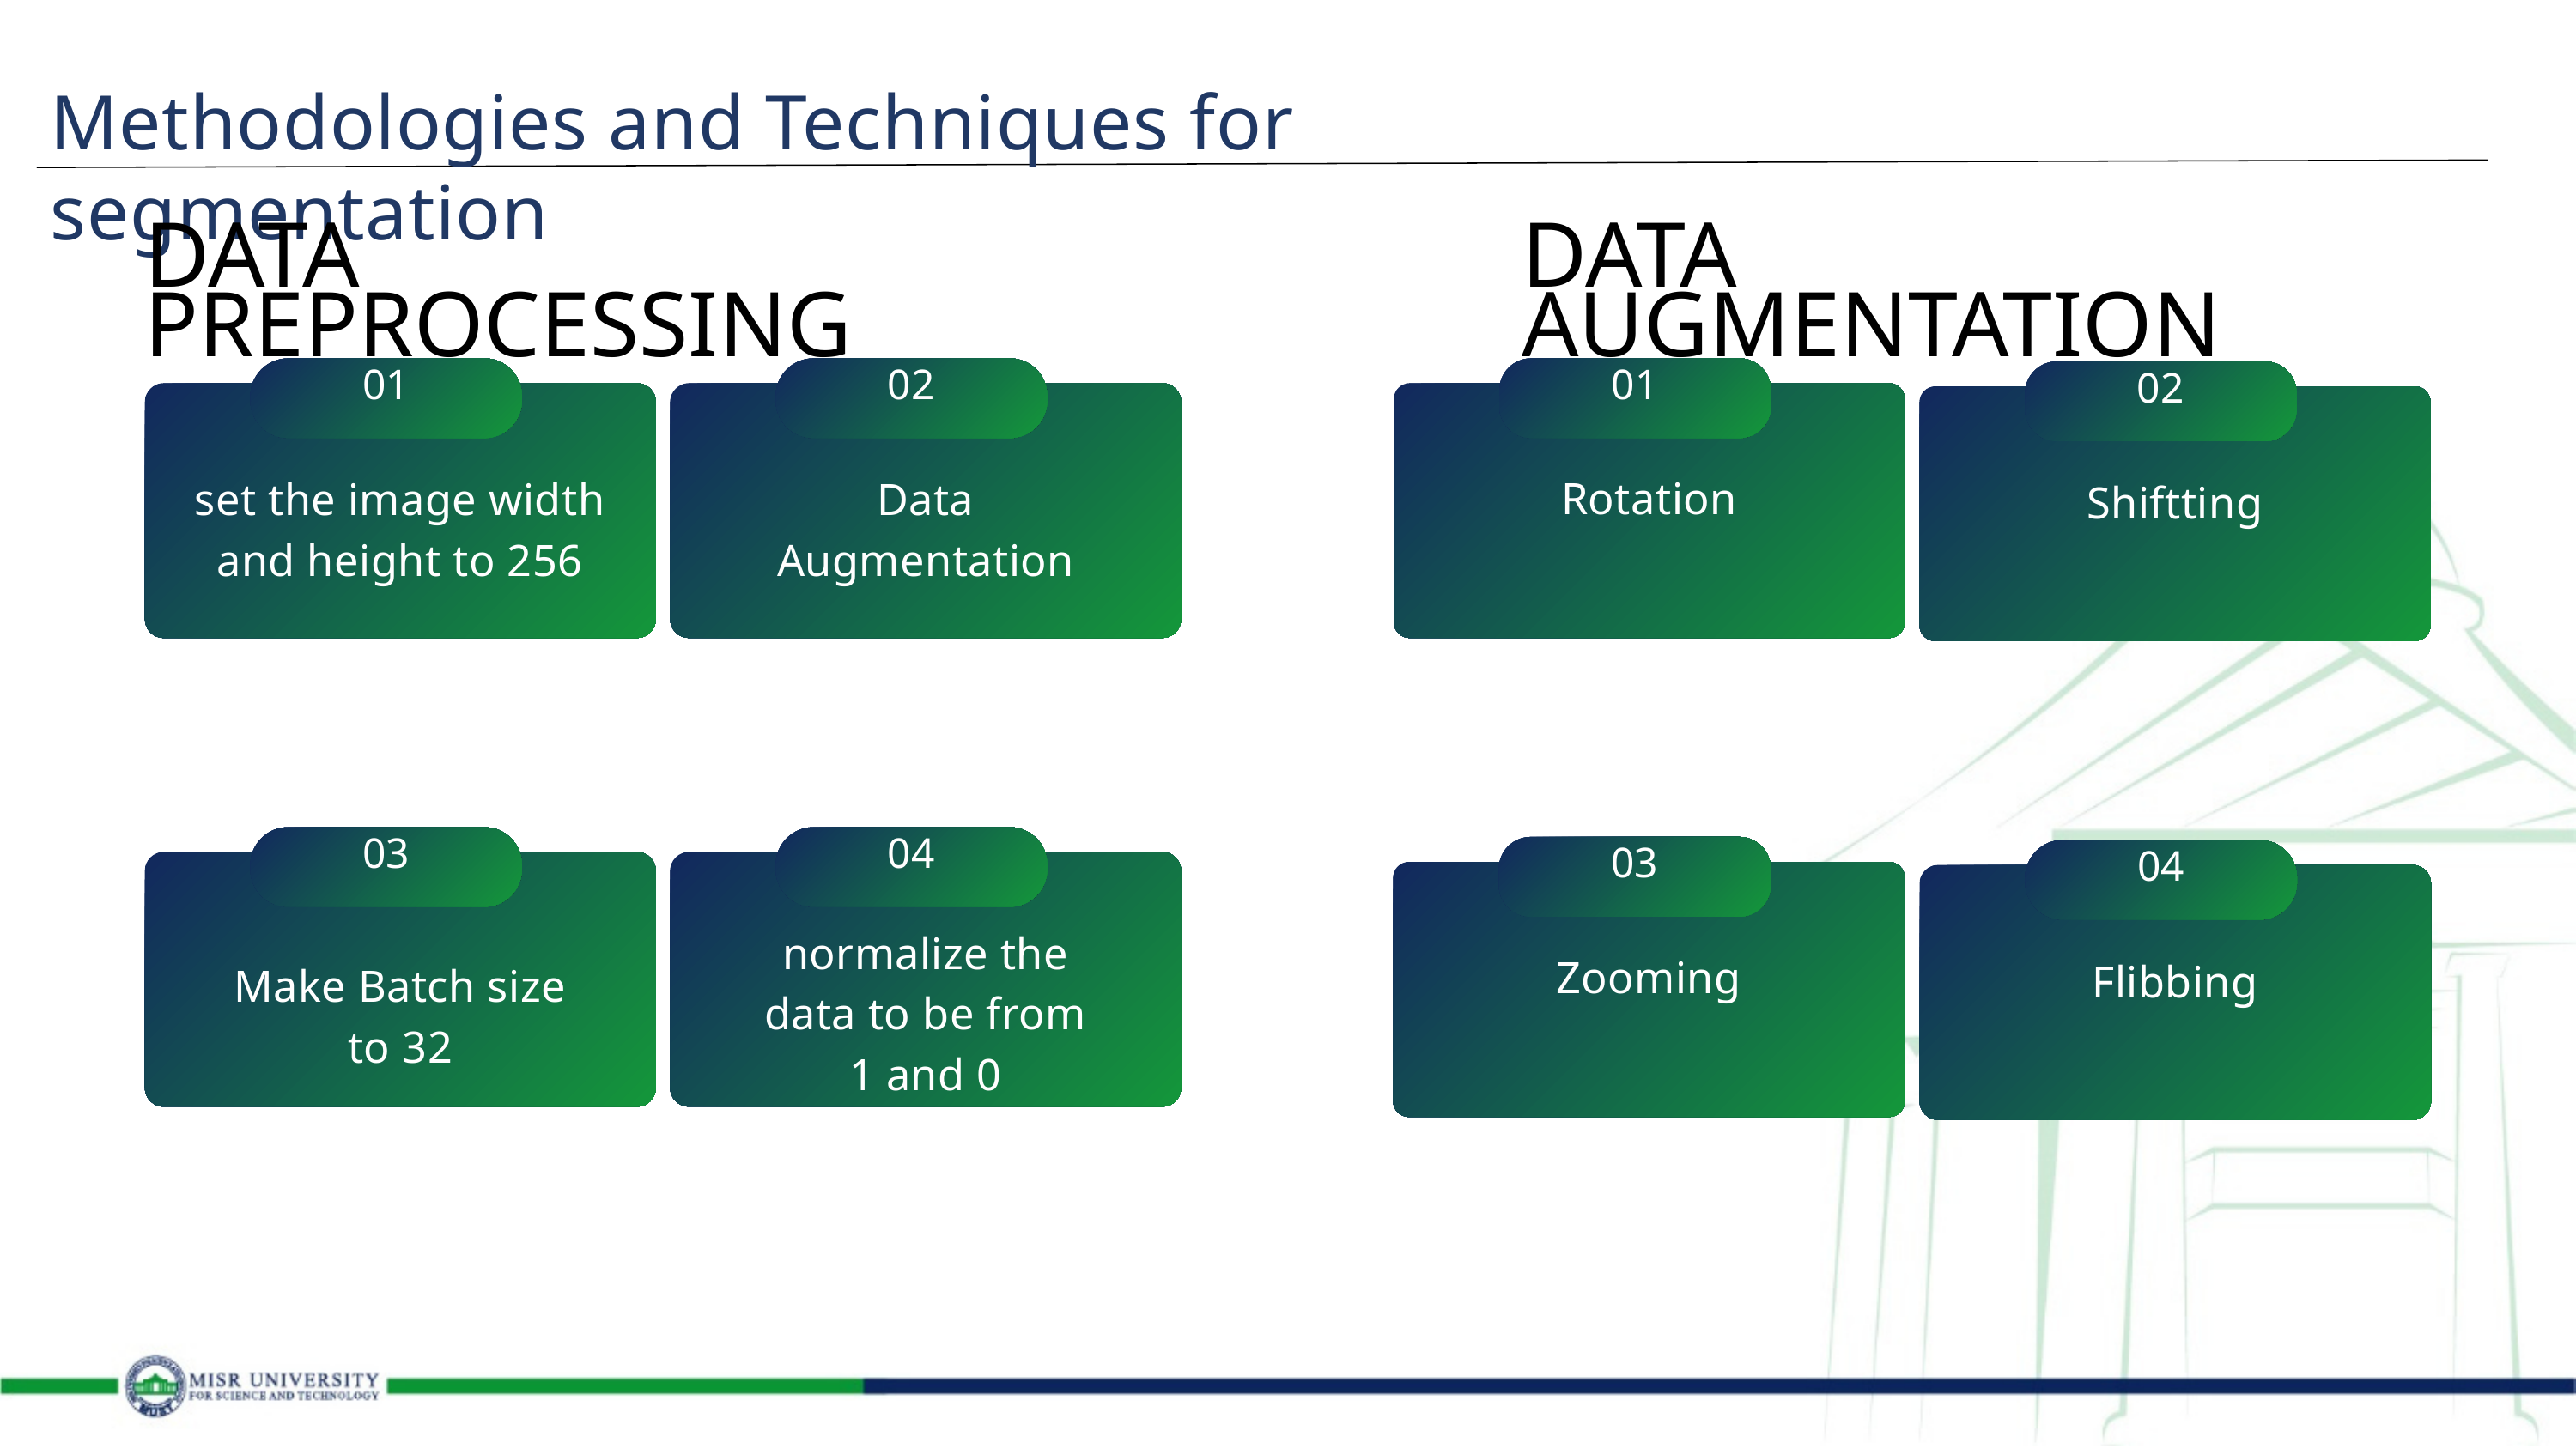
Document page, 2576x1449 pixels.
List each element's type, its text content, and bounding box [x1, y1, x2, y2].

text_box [144, 827, 656, 1107]
text_box DATA AUGMENTATION [1522, 234, 2366, 375]
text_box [670, 358, 1182, 639]
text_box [1393, 358, 1905, 639]
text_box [144, 358, 656, 639]
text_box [1919, 840, 2432, 1120]
text_box [0, 0, 2576, 1446]
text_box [1393, 836, 1905, 1118]
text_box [1919, 361, 2431, 641]
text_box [670, 827, 1182, 1107]
text_box DATA PREPROCESSING [144, 234, 1008, 375]
text_box Methodologies and Techniques for segmentation [50, 74, 1740, 255]
